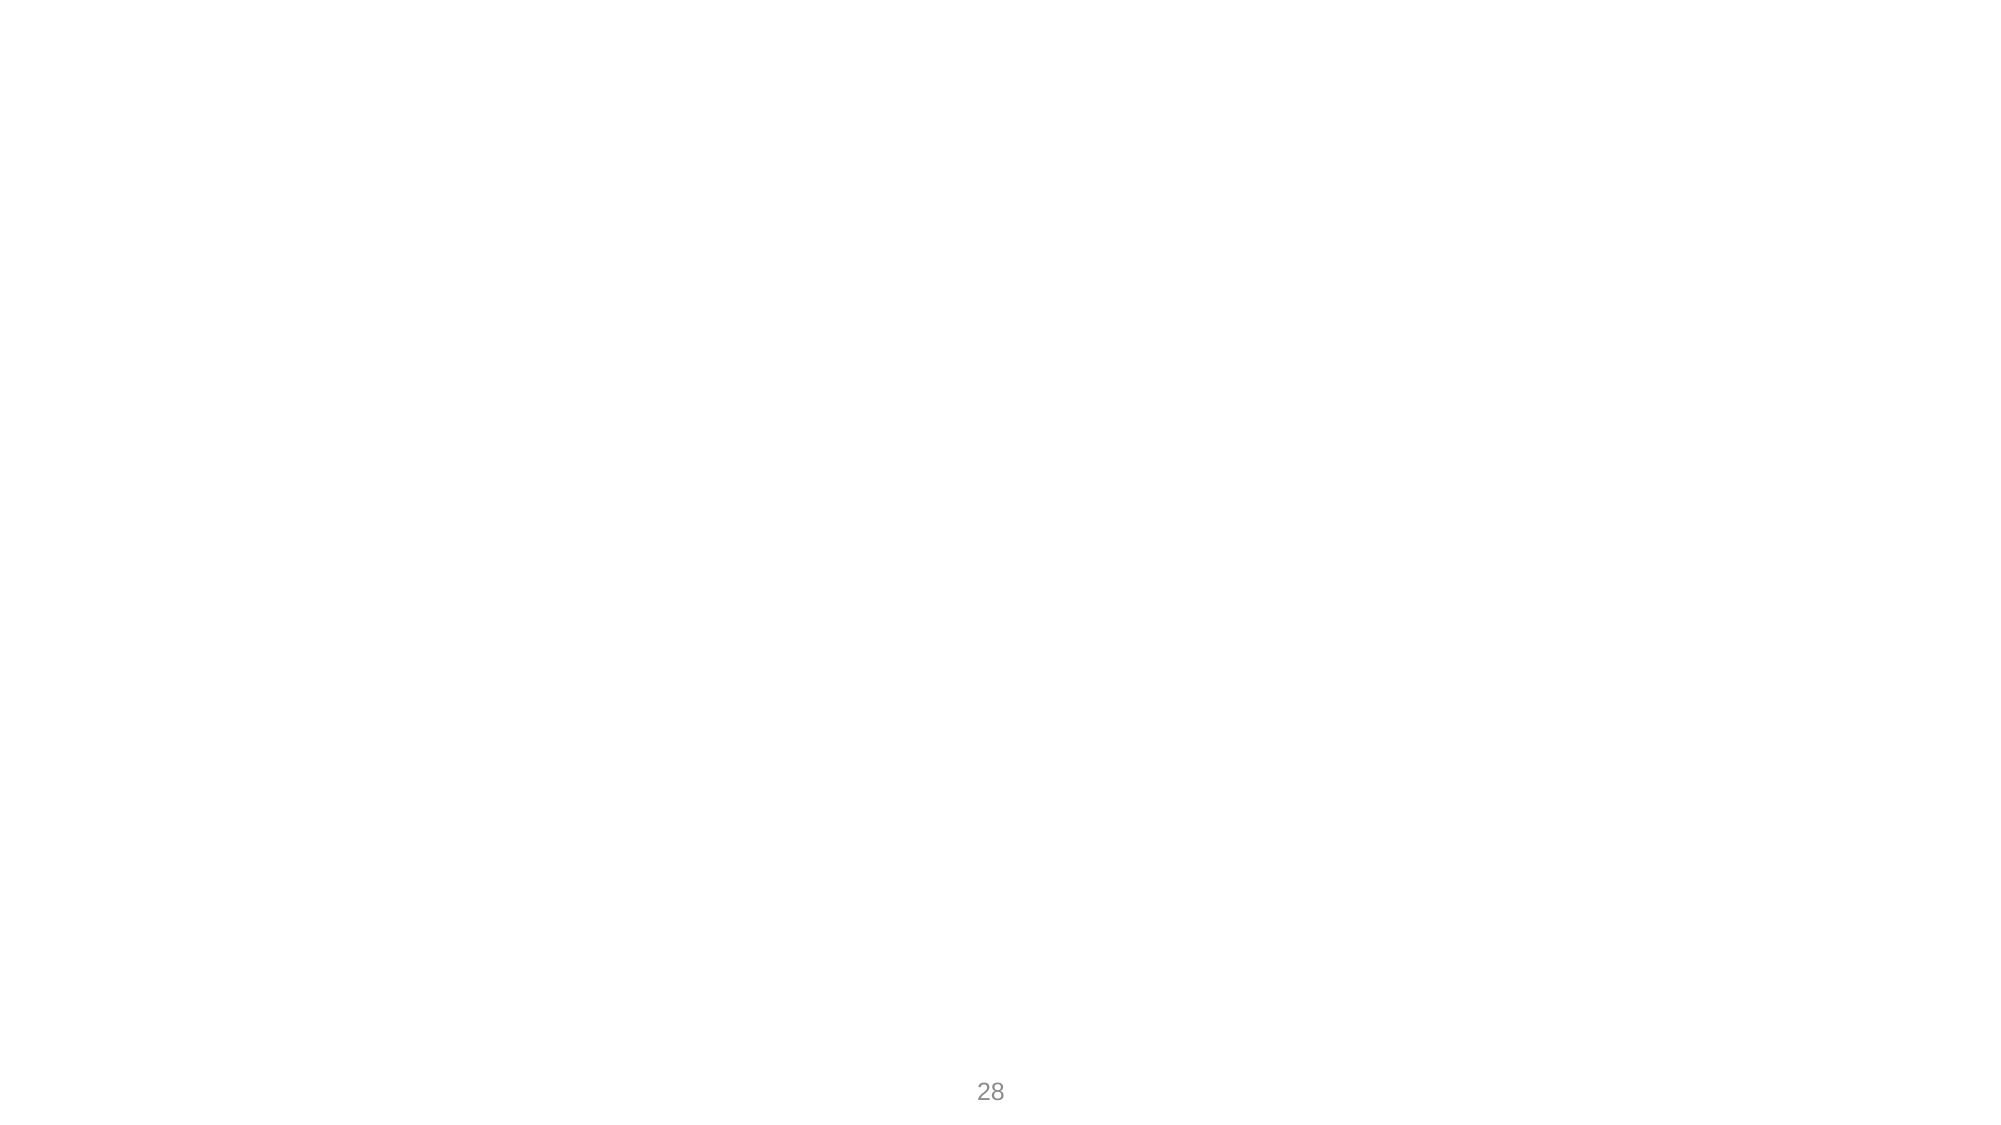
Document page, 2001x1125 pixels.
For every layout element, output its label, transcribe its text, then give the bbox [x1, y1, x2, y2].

slide_number 28 [937, 1067, 1020, 1114]
